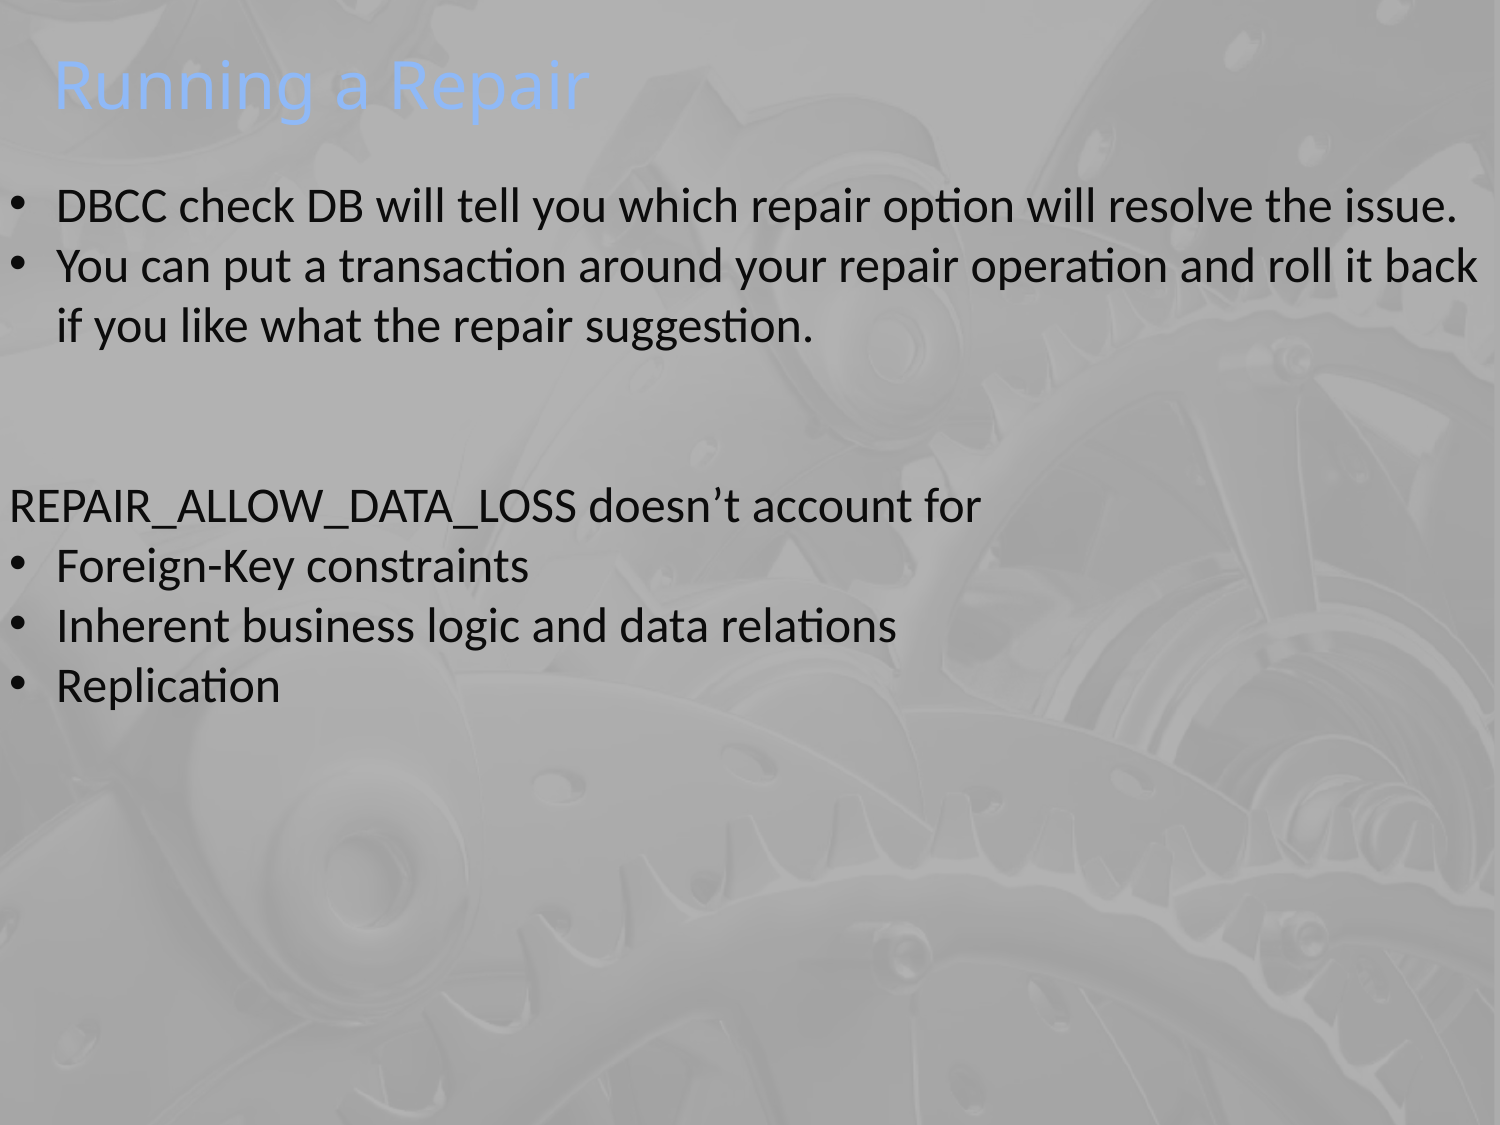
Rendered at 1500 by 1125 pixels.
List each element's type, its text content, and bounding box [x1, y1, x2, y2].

title Running a Repair [37, 0, 1388, 130]
text_box DBCC check DB will tell you which repair option will resolve the issue. You can put a transaction around your repair operation and roll it back if you like what the repair suggestion. REPAIR_ALLOW_DATA_LOSS doesn’t account for Foreign-Key constraints Inherent business logic and data relations Replication [0, 0, 1496, 1125]
